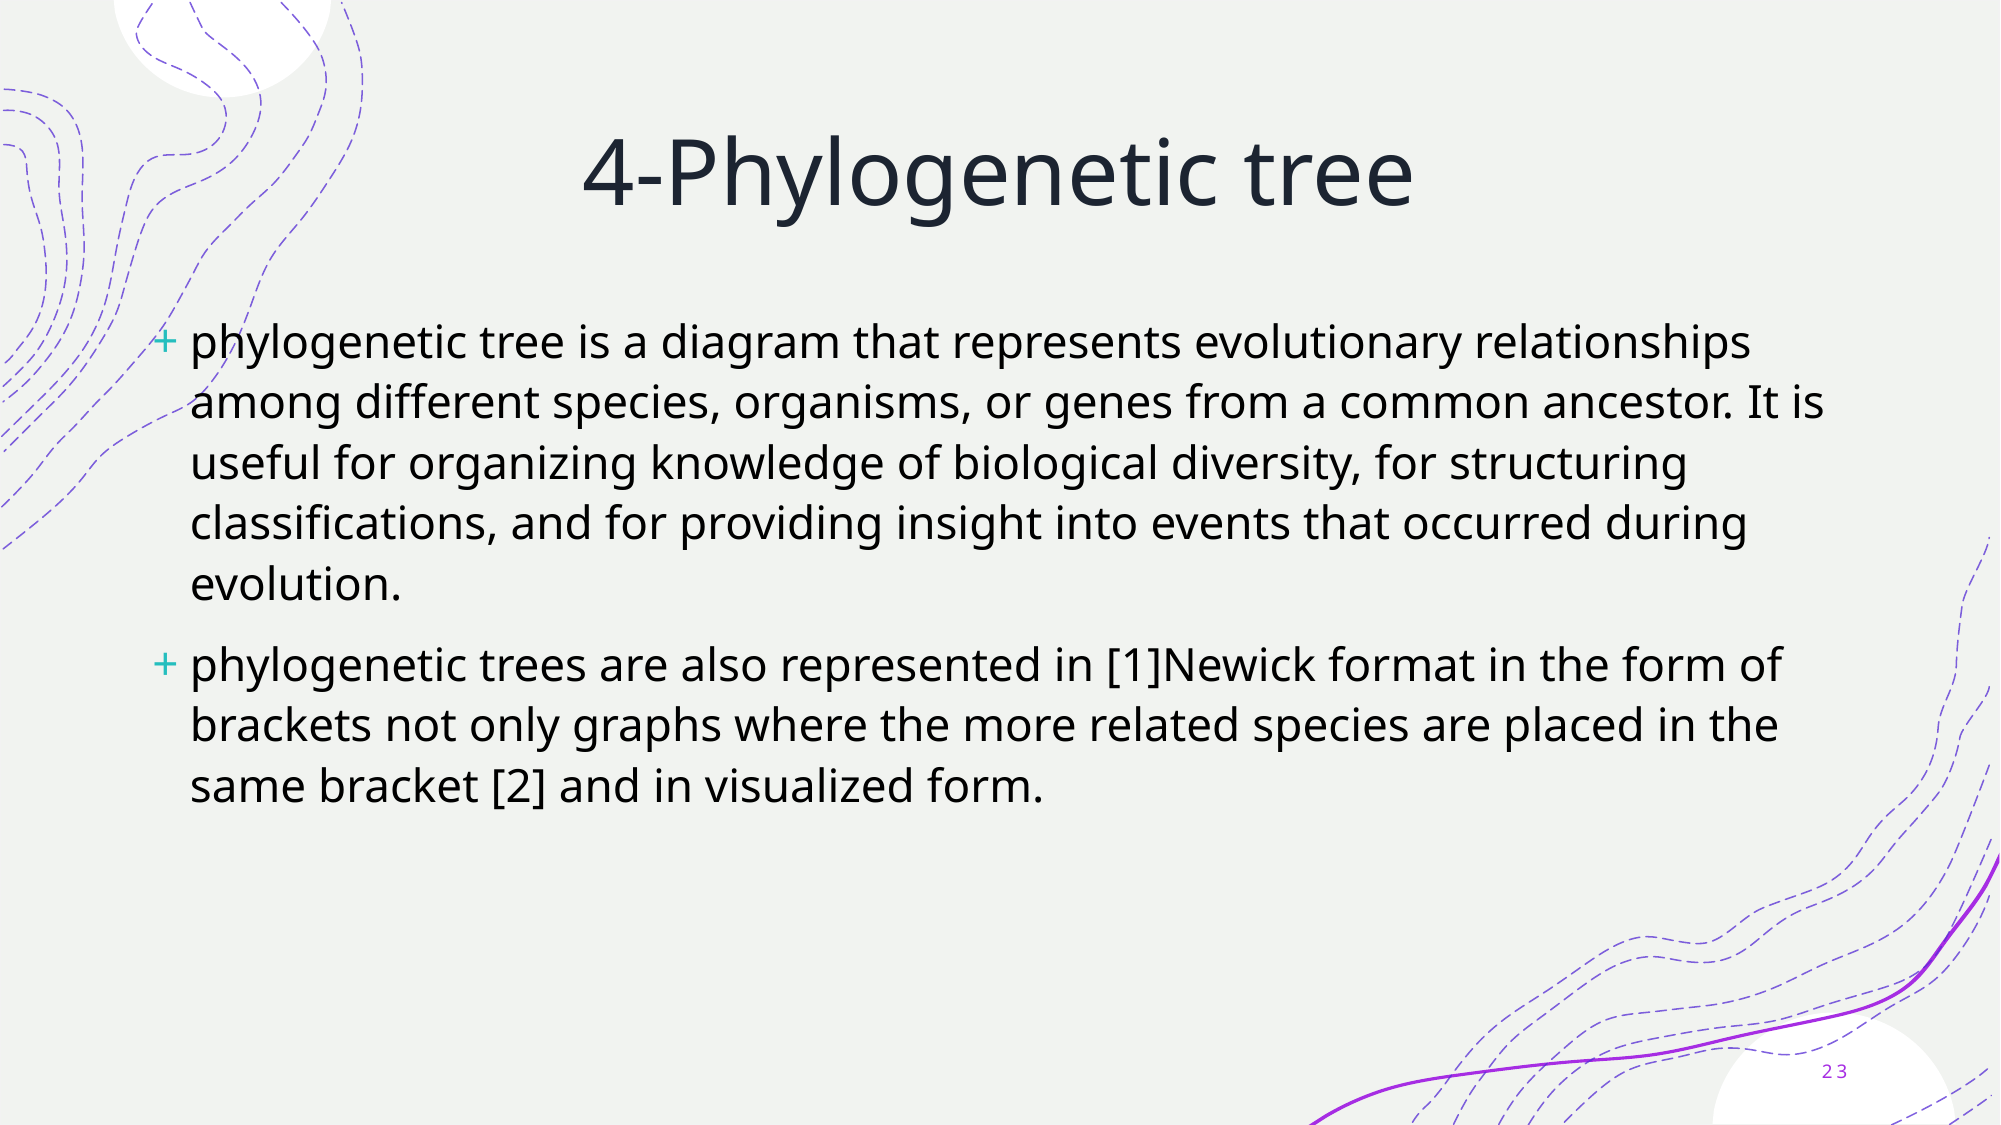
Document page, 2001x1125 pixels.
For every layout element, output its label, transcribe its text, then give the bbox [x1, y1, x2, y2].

slide_number 23 [1625, 1042, 1863, 1103]
list phylogenetic tree is a diagram that represents evolutionary relationships among different species, organisms, or genes from a common ancestor. It is useful for organizing knowledge of biological diversity, for structuring classifications, and for providing insight into events that occurred during evolution. phylogenetic trees are also represented in [1]Newick format in the form of brackets not only graphs where the more related species are placed in the same bracket [2] and in visualized form. [137, 299, 1854, 1014]
title 4-Phylogenetic tree [137, 59, 1863, 278]
